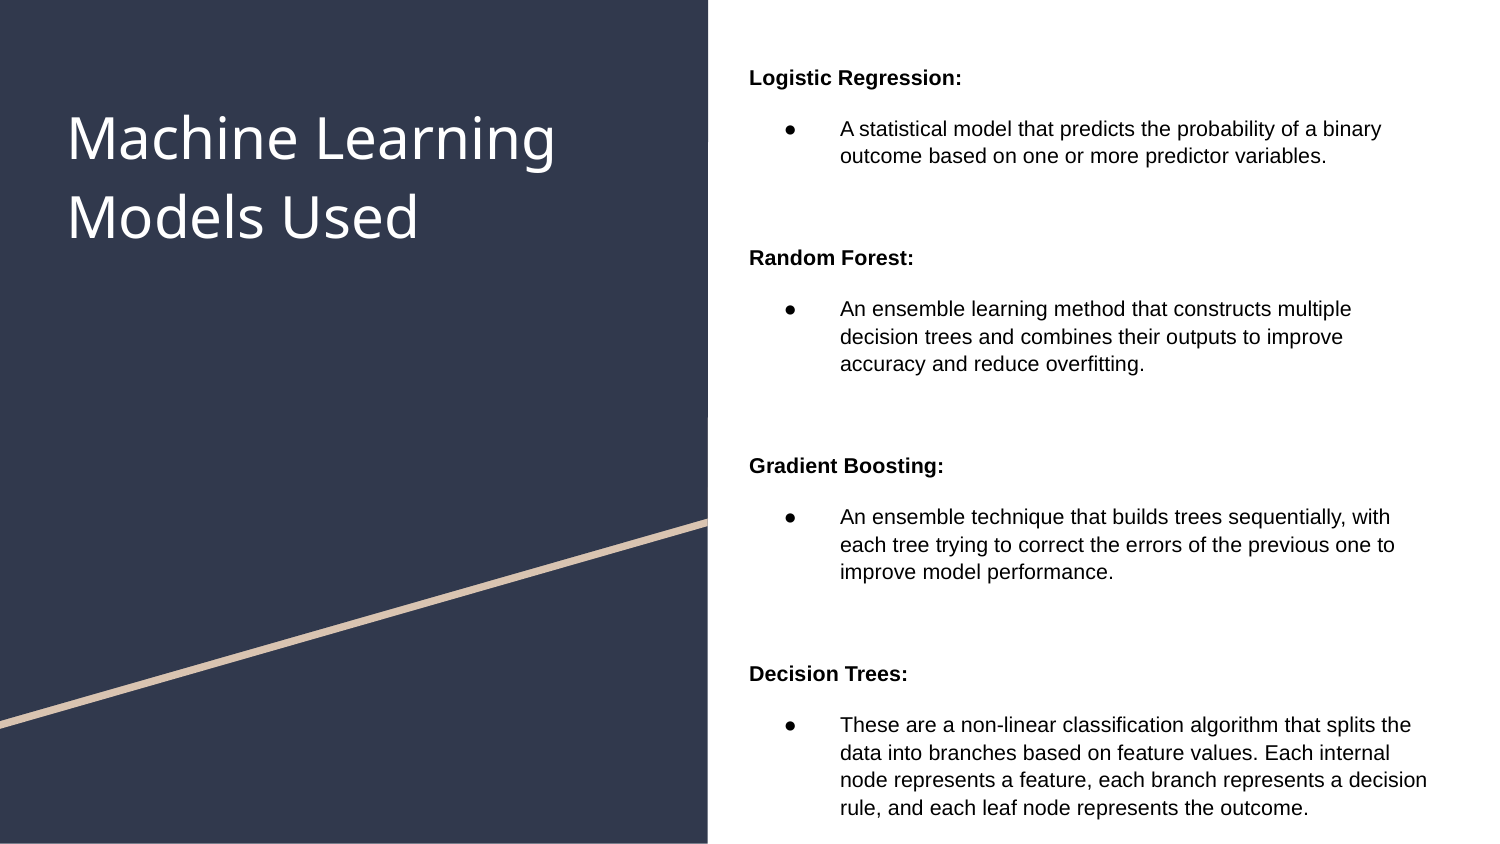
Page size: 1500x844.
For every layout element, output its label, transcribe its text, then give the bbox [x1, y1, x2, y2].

title Machine Learning Models Used [51, 82, 660, 494]
list Logistic Regression: A statistical model that predicts the probability of a binary outcome based on one or more predictor variables. Random Forest: An ensemble learning method that constructs multiple decision trees and combines their outputs to improve accuracy and reduce overfitting. Gradient Boosting: An ensemble technique that builds trees sequentially, with each tree trying to correct the errors of the previous one to improve model performance. Decision Trees: These are a non-linear classification algorithm that splits the data into branches based on feature values. Each internal node represents a feature, each branch represents a decision rule, and each leaf node represents the outcome. [734, 0, 1446, 844]
